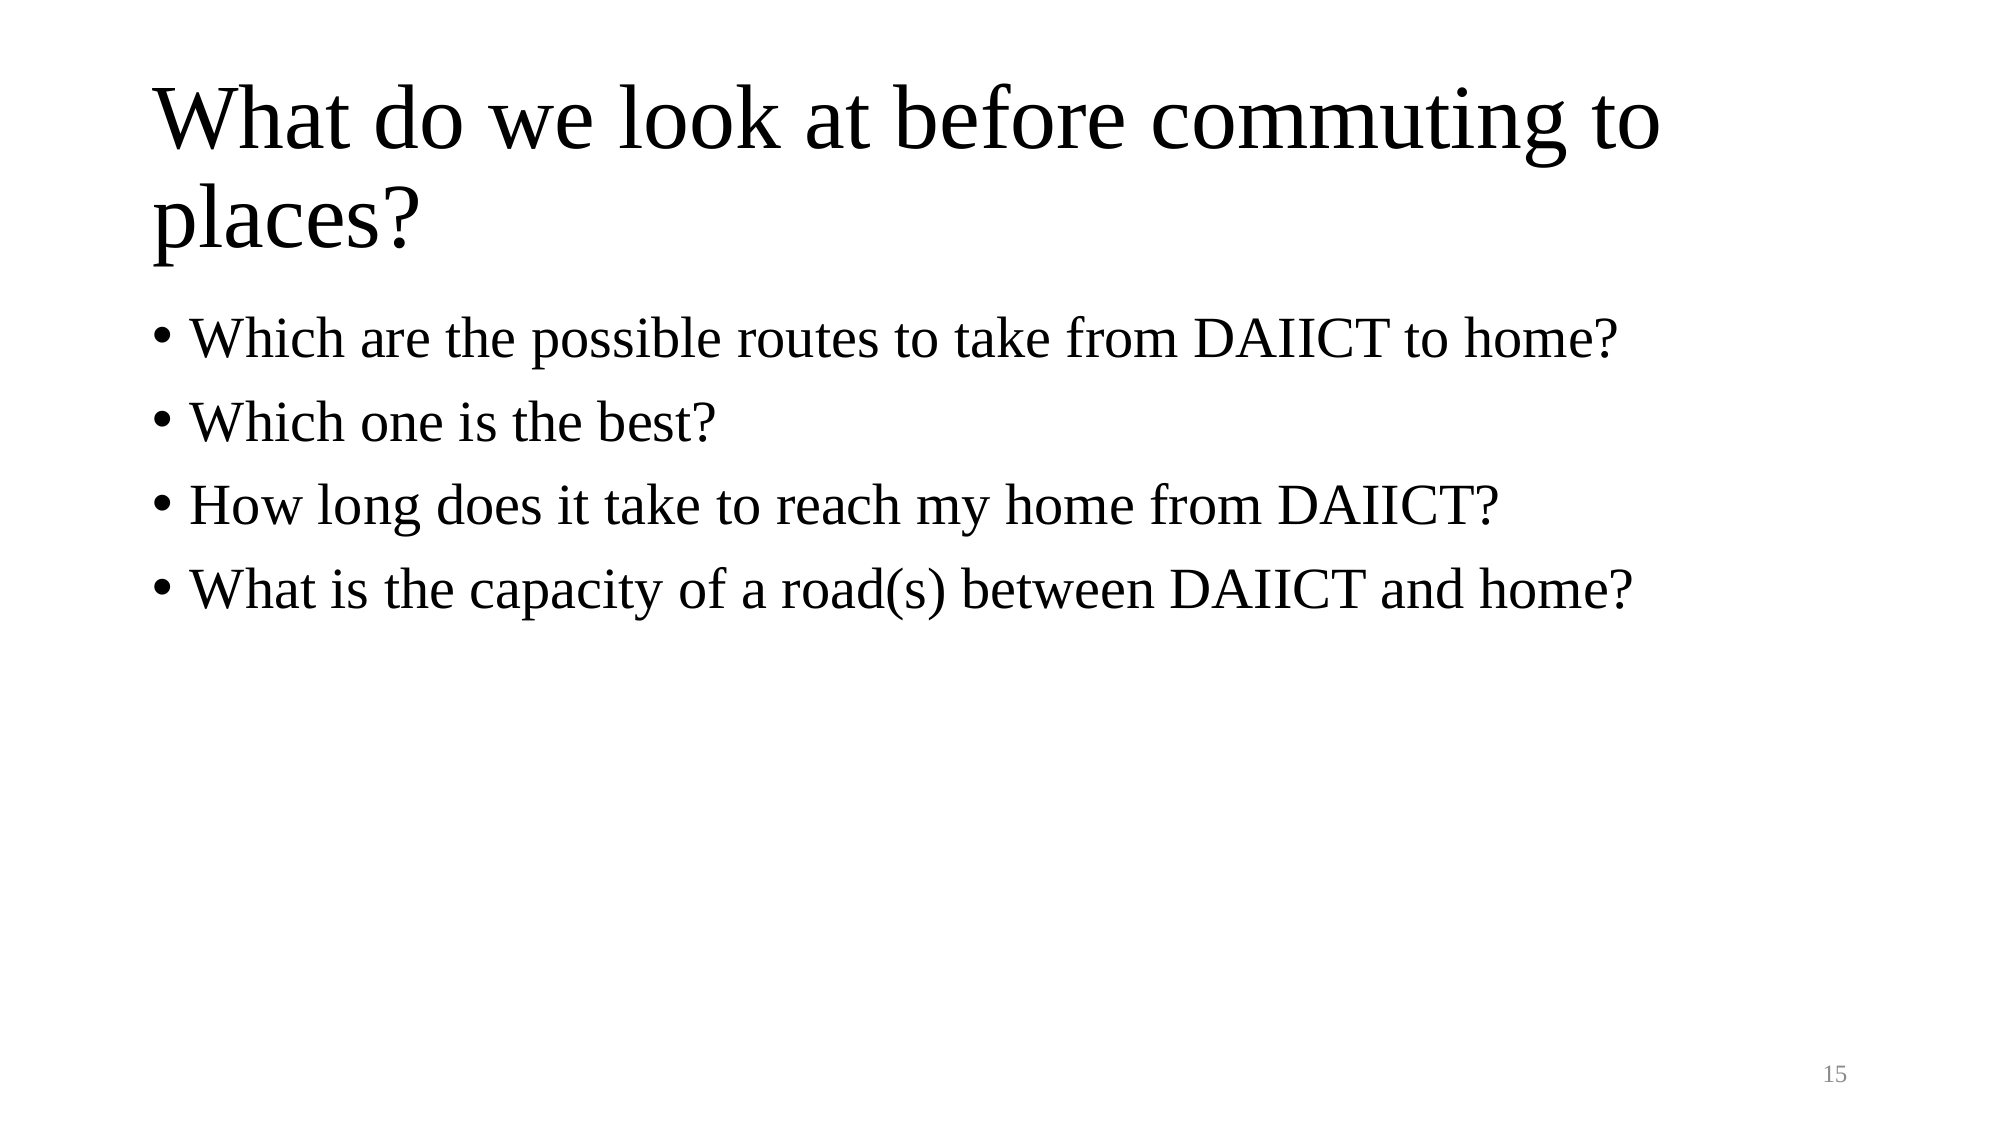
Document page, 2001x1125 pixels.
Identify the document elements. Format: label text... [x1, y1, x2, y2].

title What do we look at before commuting to places? [137, 59, 1863, 278]
list Which are the possible routes to take from DAIICT to home? Which one is the best? How long does it take to reach my home from DAIICT? What is the capacity of a road(s) between DAIICT and home? [137, 299, 1863, 1014]
slide_number 15 [1412, 1042, 1863, 1103]
